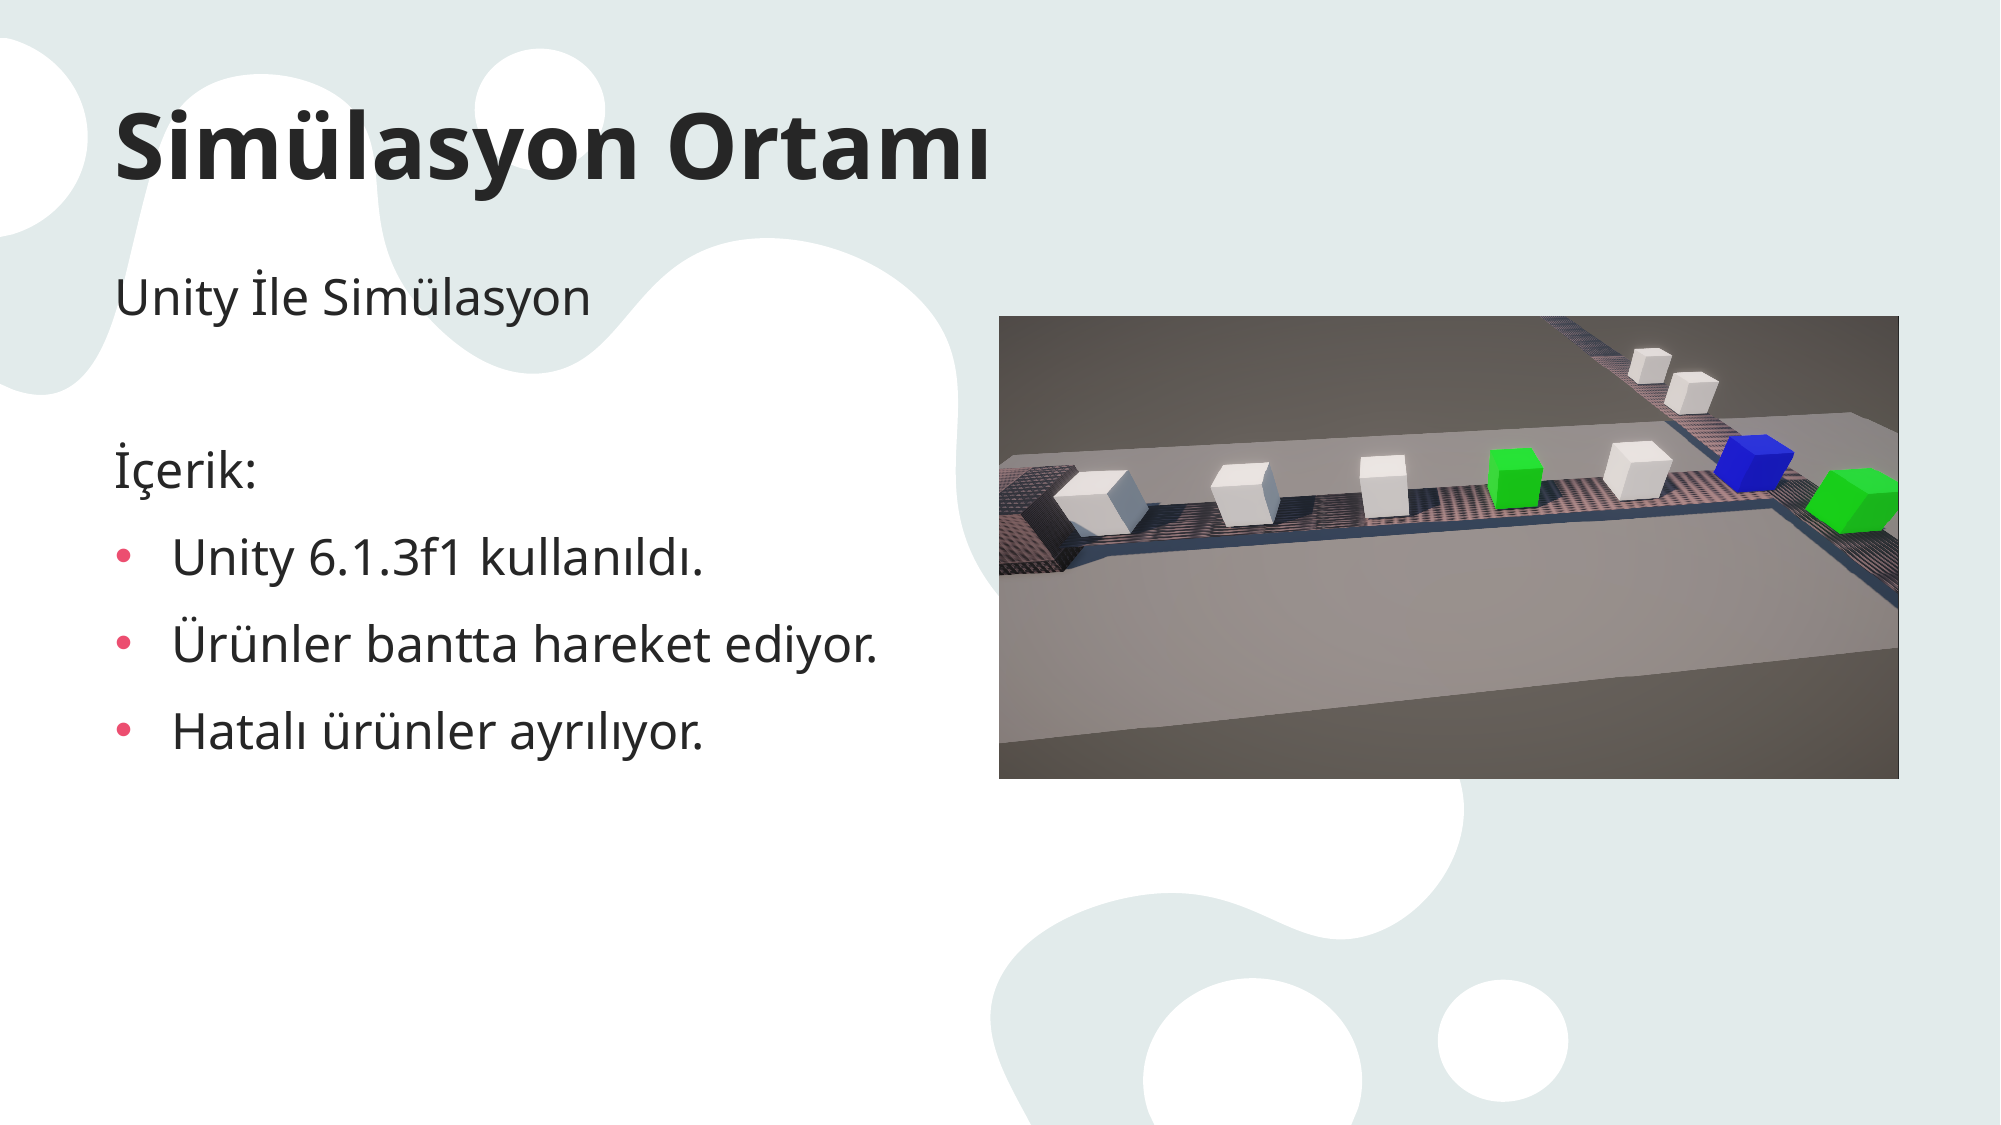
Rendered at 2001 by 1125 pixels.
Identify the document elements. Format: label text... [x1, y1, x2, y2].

list Unity İle Simülasyon İçerik: Unity 6.1.3f1 kullanıldı. Ürünler bantta hareket ediyor. Hatalı ürünler ayrılıyor. [99, 251, 2000, 1008]
picture [999, 316, 1899, 779]
title Simülasyon Ortamı [99, 61, 1900, 206]
